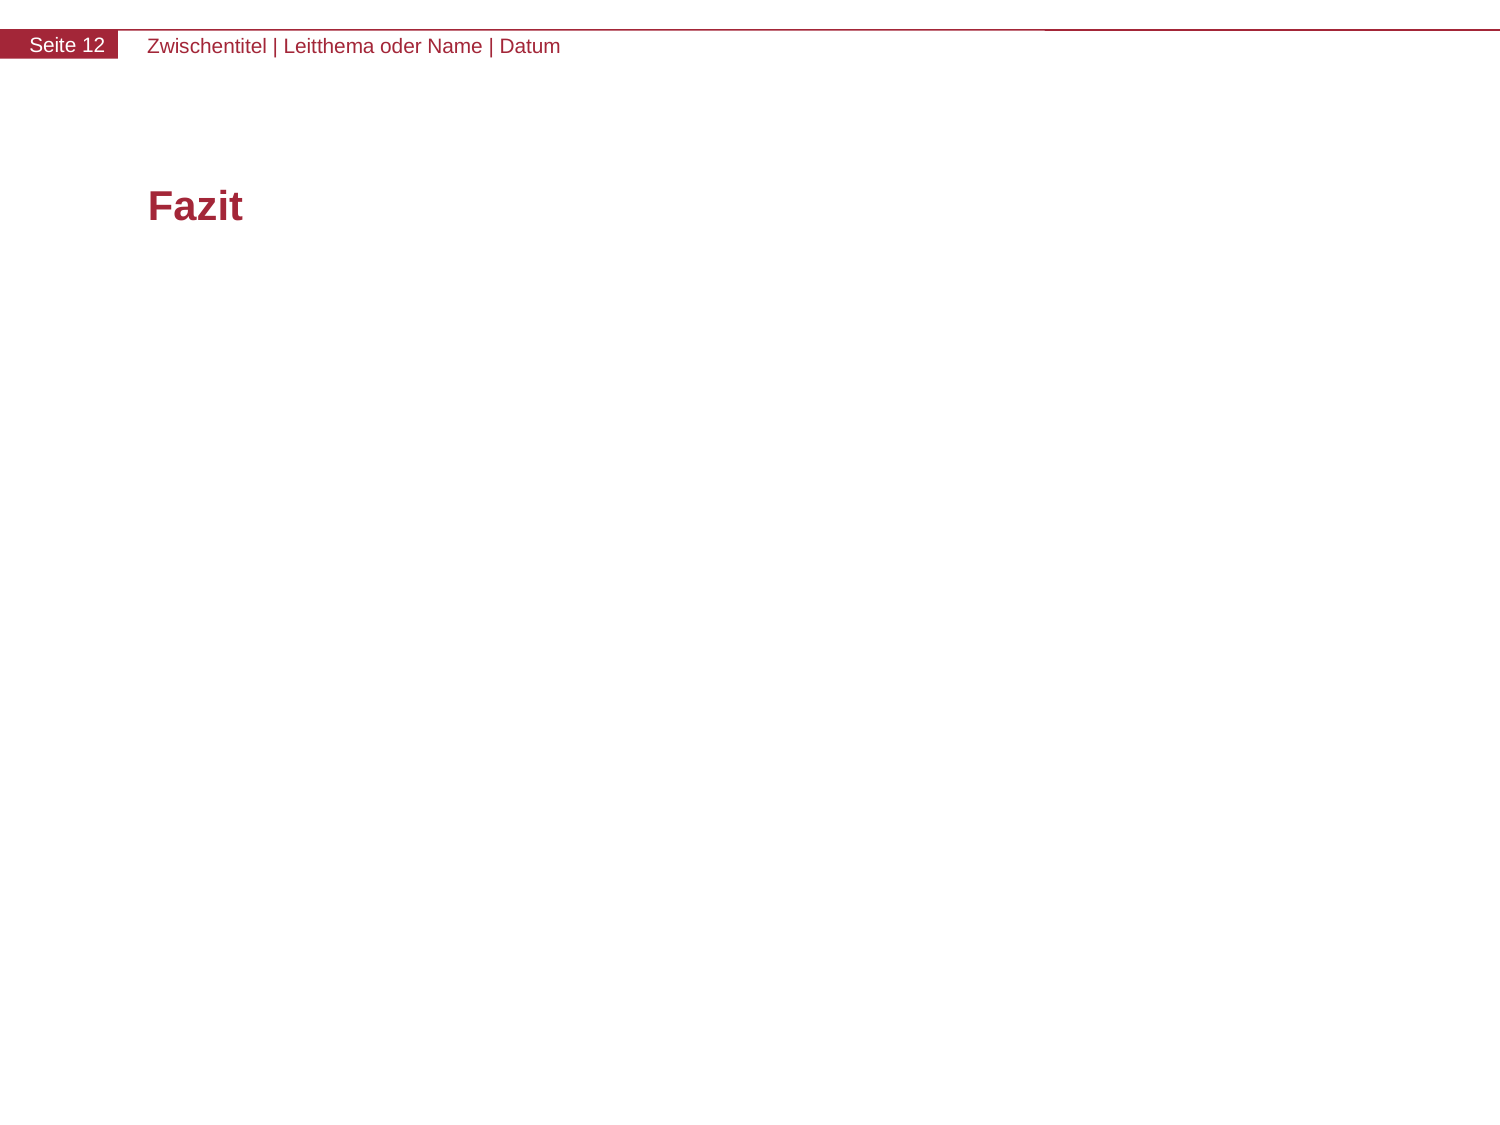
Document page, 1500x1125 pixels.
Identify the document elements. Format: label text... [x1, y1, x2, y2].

title Fazit [132, 149, 1413, 258]
